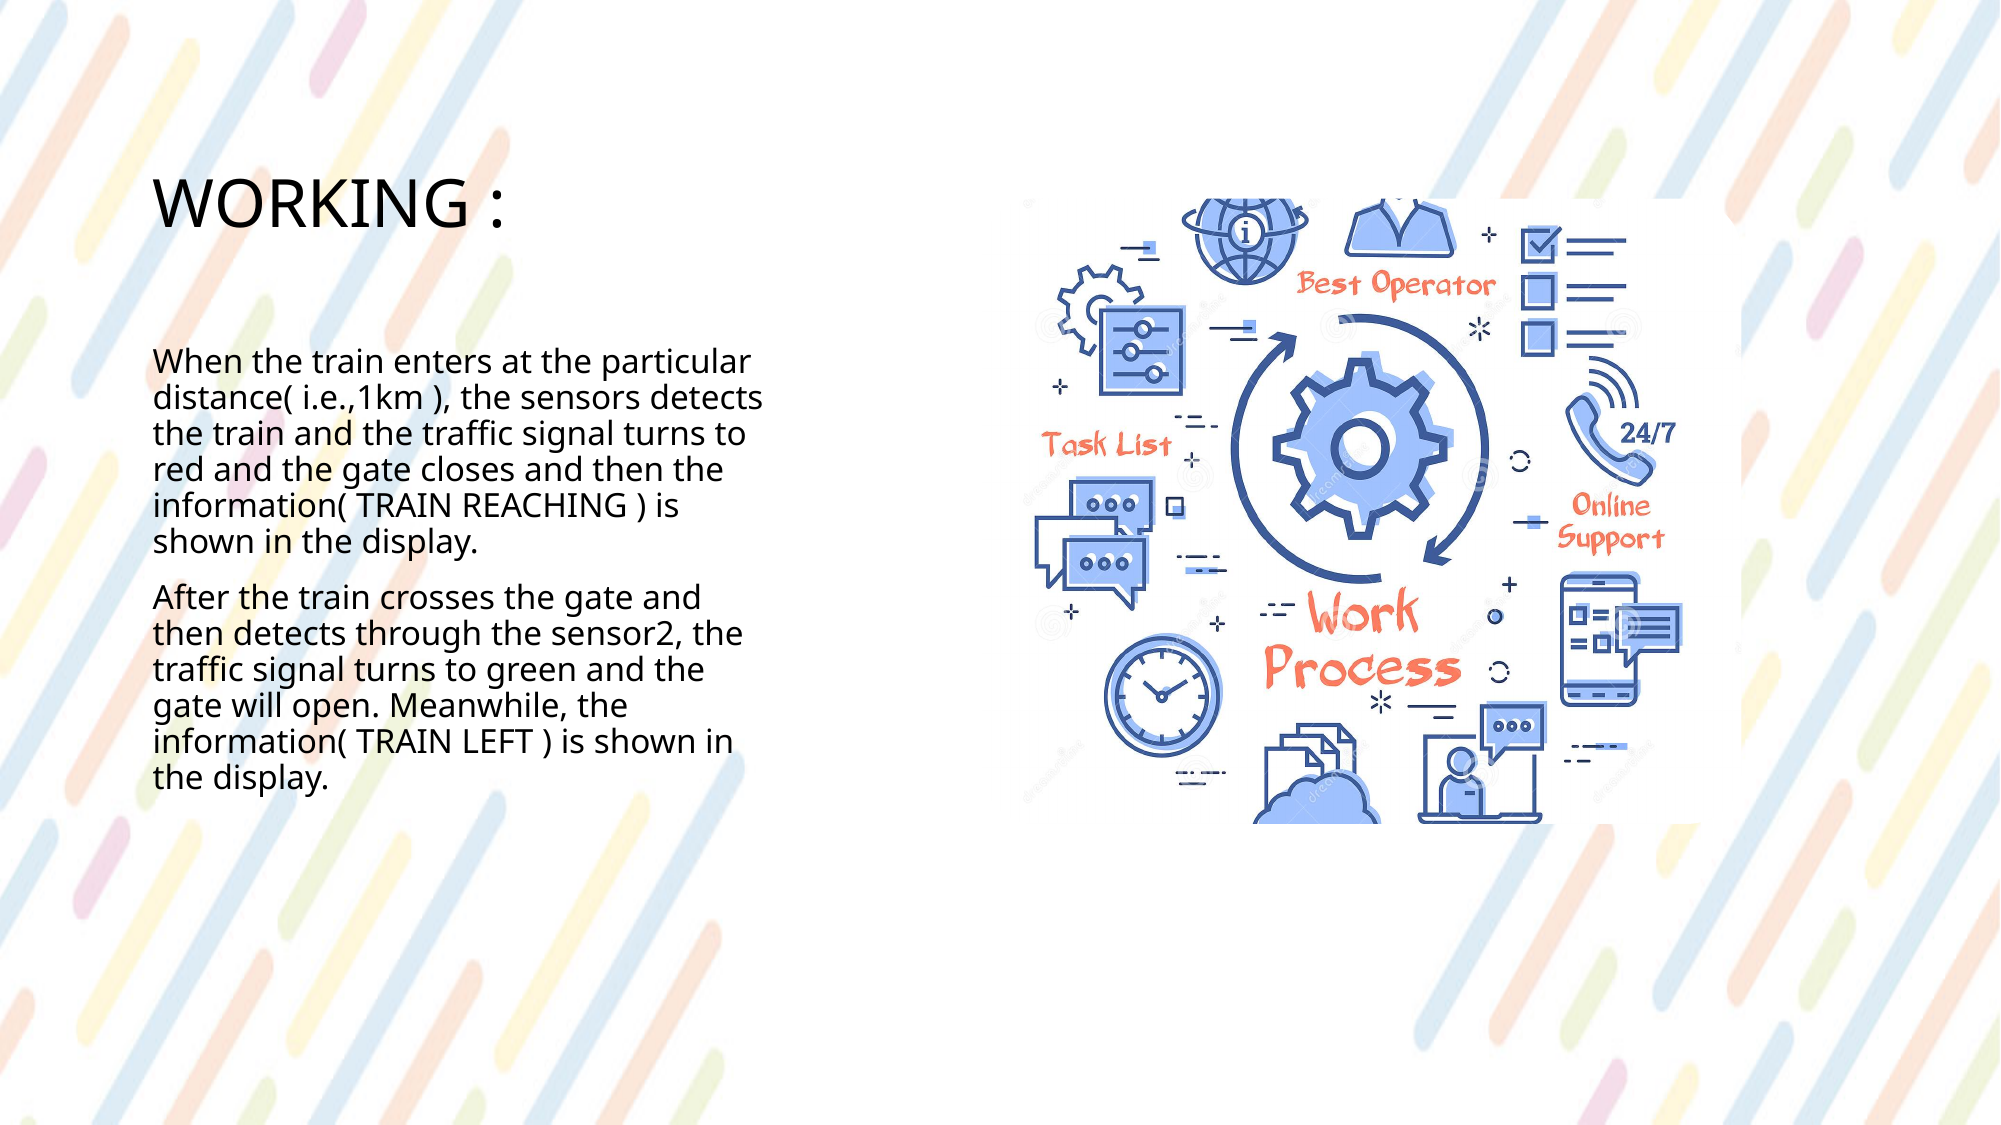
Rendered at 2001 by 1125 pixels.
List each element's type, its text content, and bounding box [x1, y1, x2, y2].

title WORKING : [137, 75, 783, 337]
picture [0, 0, 2001, 1125]
list When the train enters at the particular distance( i.e.,1km ), the sensors detects the train and the traffic signal turns to red and the gate closes and then the information( TRAIN REACHING ) is shown in the display. After the train crosses the gate and then detects through the sensor2, the traffic signal turns to green and the gate will open. Meanwhile, the information( TRAIN LEFT ) is shown in the display. [137, 337, 783, 963]
